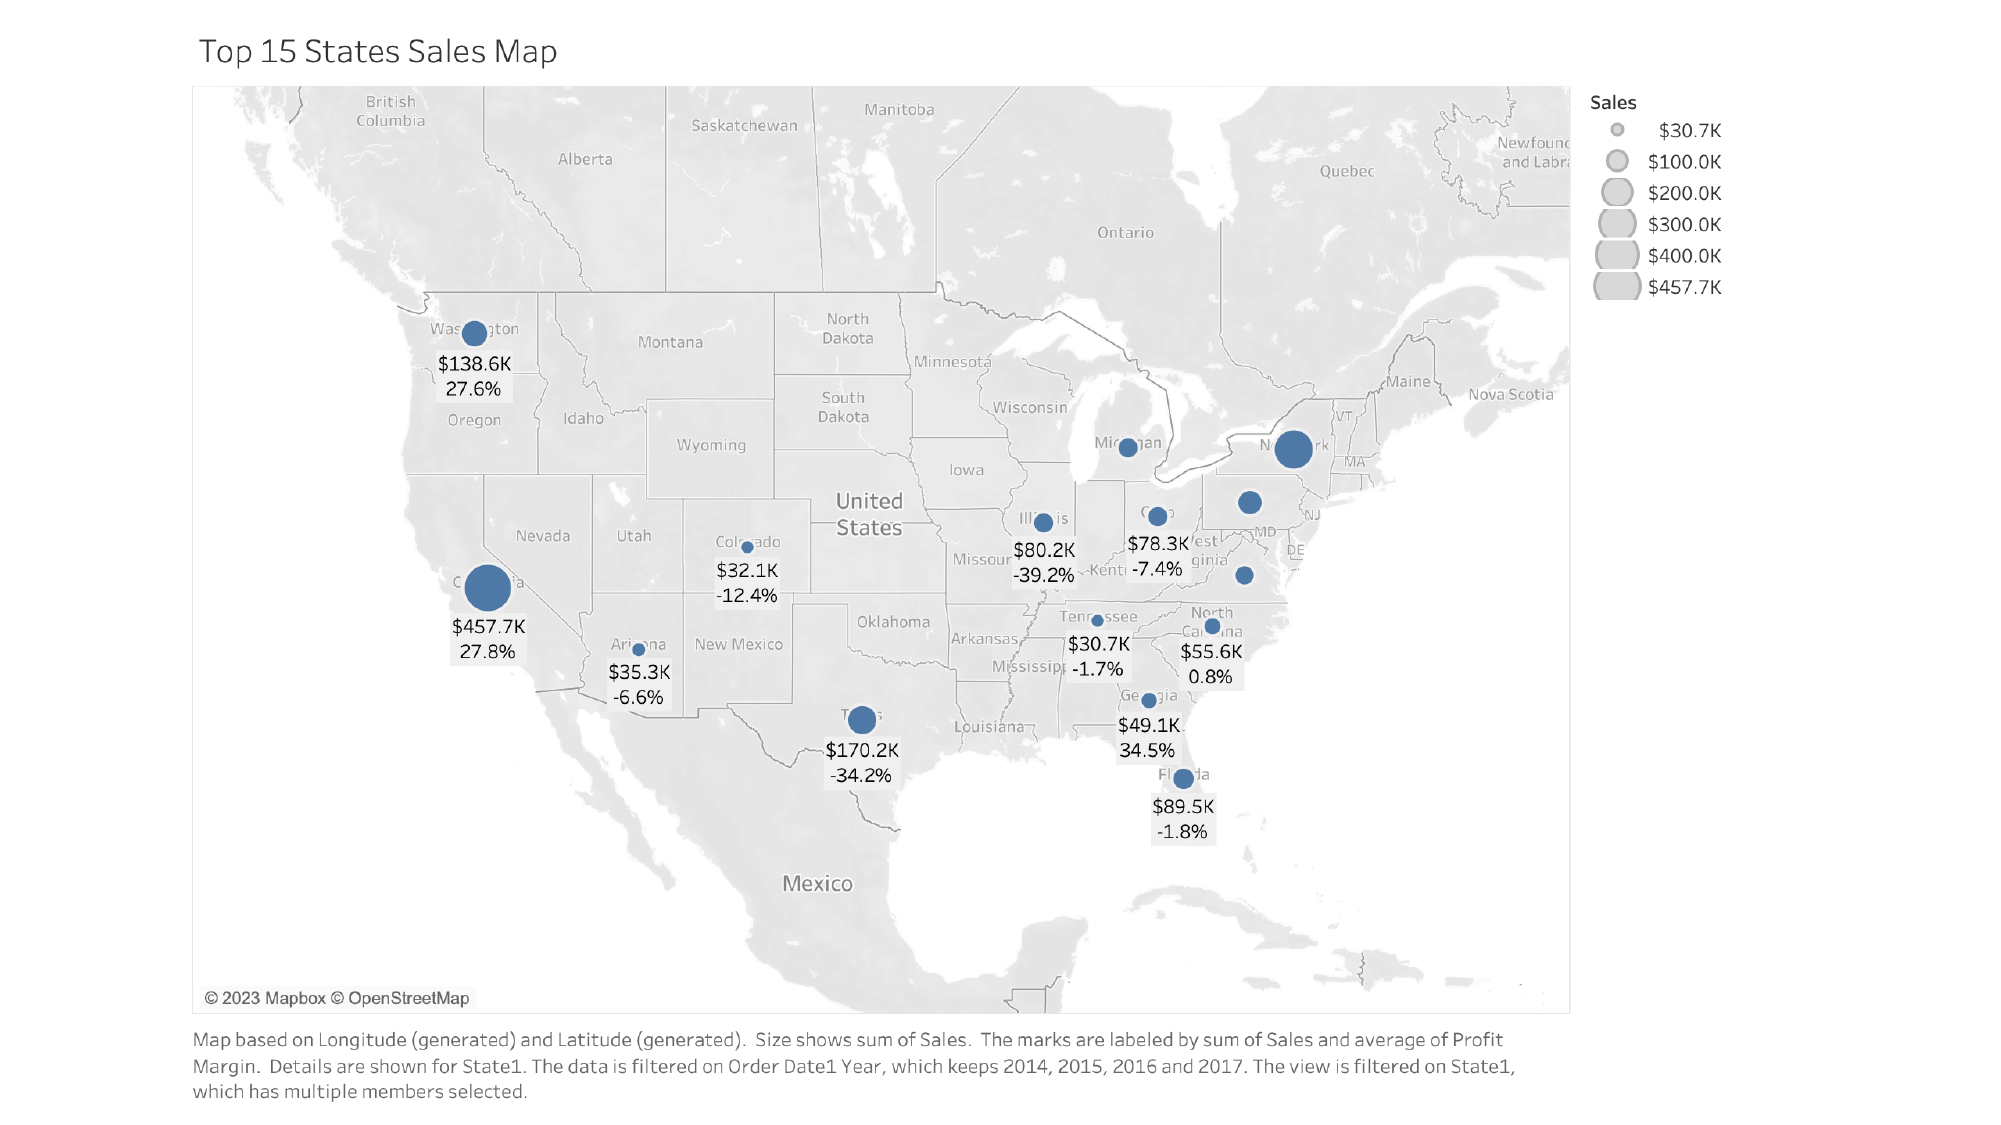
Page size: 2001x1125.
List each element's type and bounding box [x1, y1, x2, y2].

picture [192, 18, 1808, 1107]
